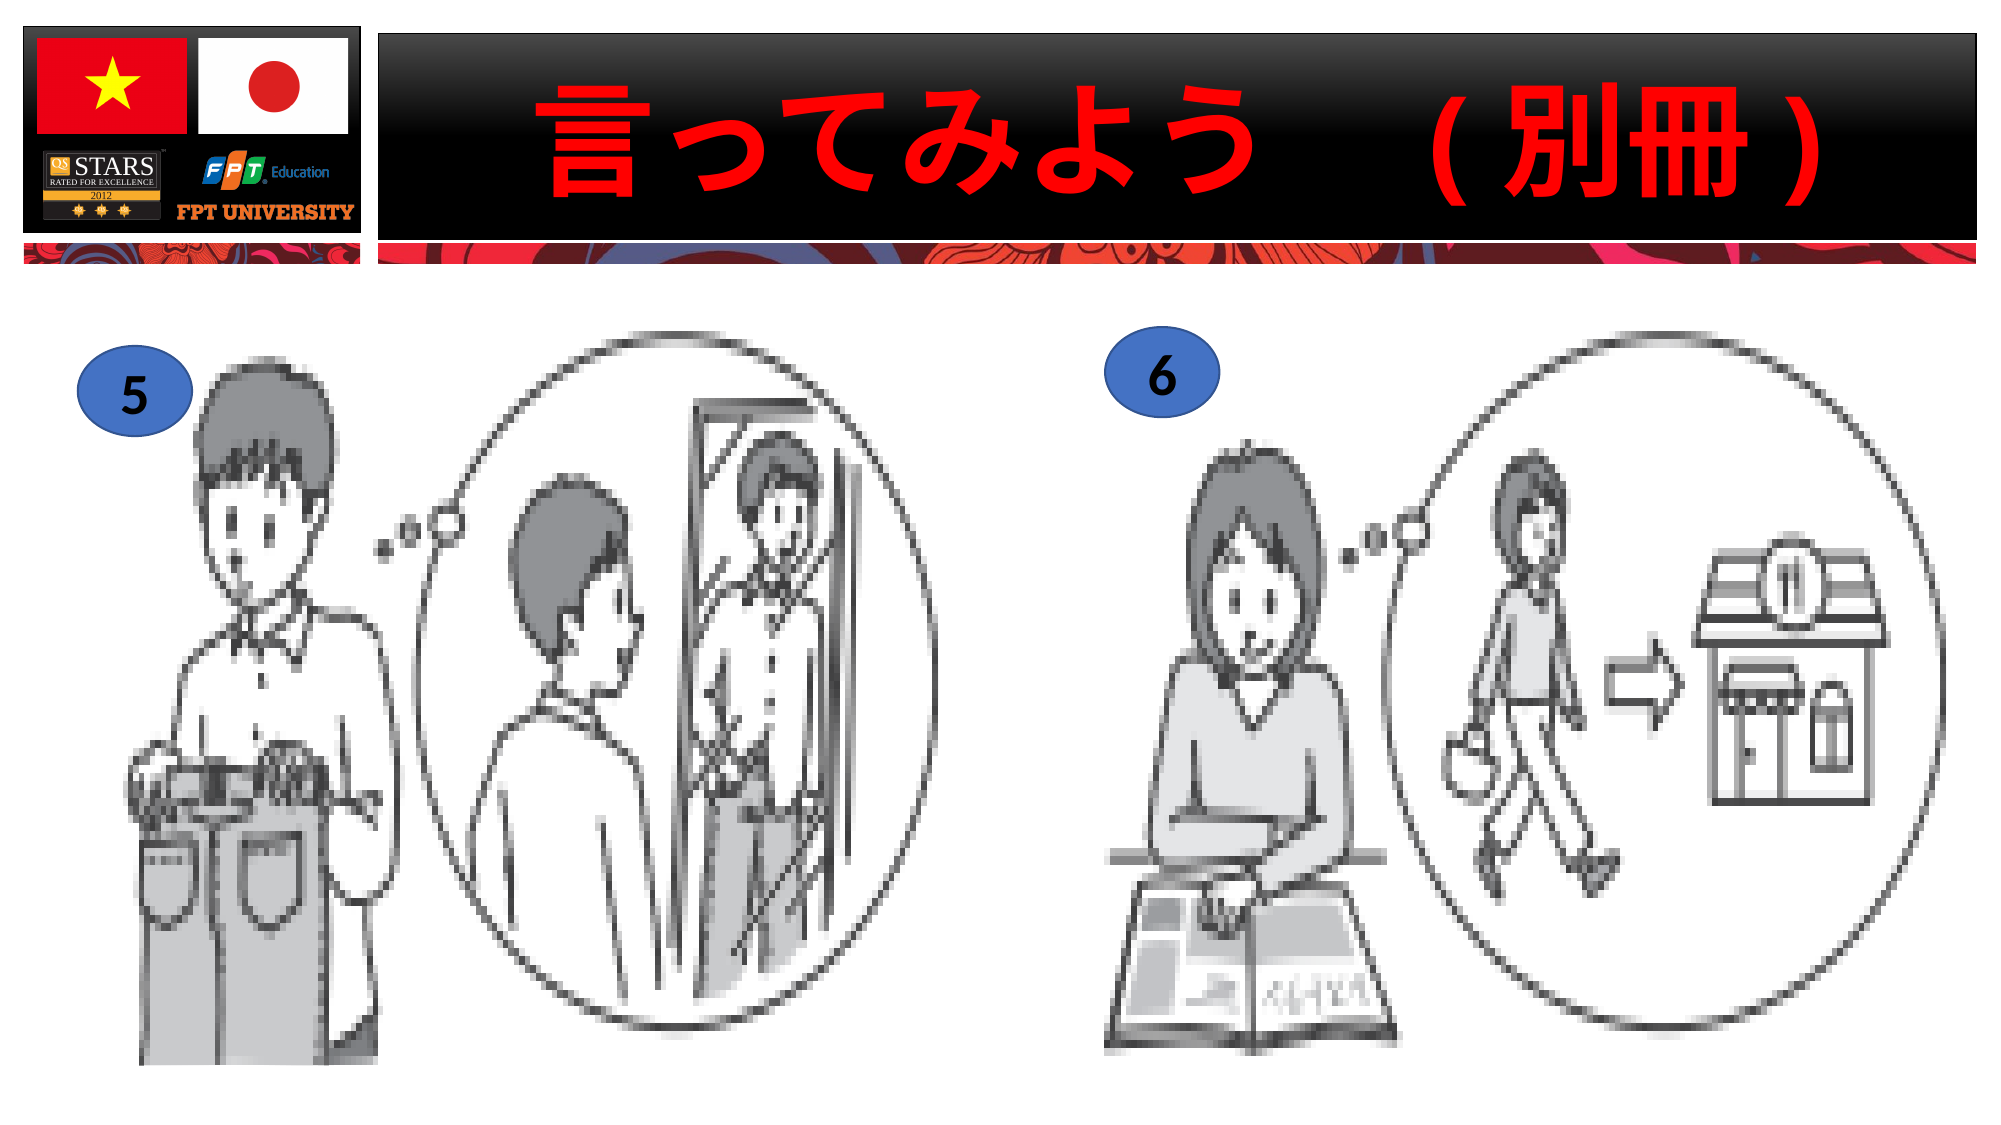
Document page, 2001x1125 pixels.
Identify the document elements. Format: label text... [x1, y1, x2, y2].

picture [378, 243, 1977, 264]
text_box [23, 26, 361, 233]
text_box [1094, 323, 1947, 1066]
picture [198, 38, 349, 134]
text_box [77, 323, 939, 1066]
picture [36, 136, 361, 233]
picture [37, 38, 187, 134]
picture [23, 243, 361, 264]
text_box 言ってみよう (別冊) [378, 33, 1977, 240]
